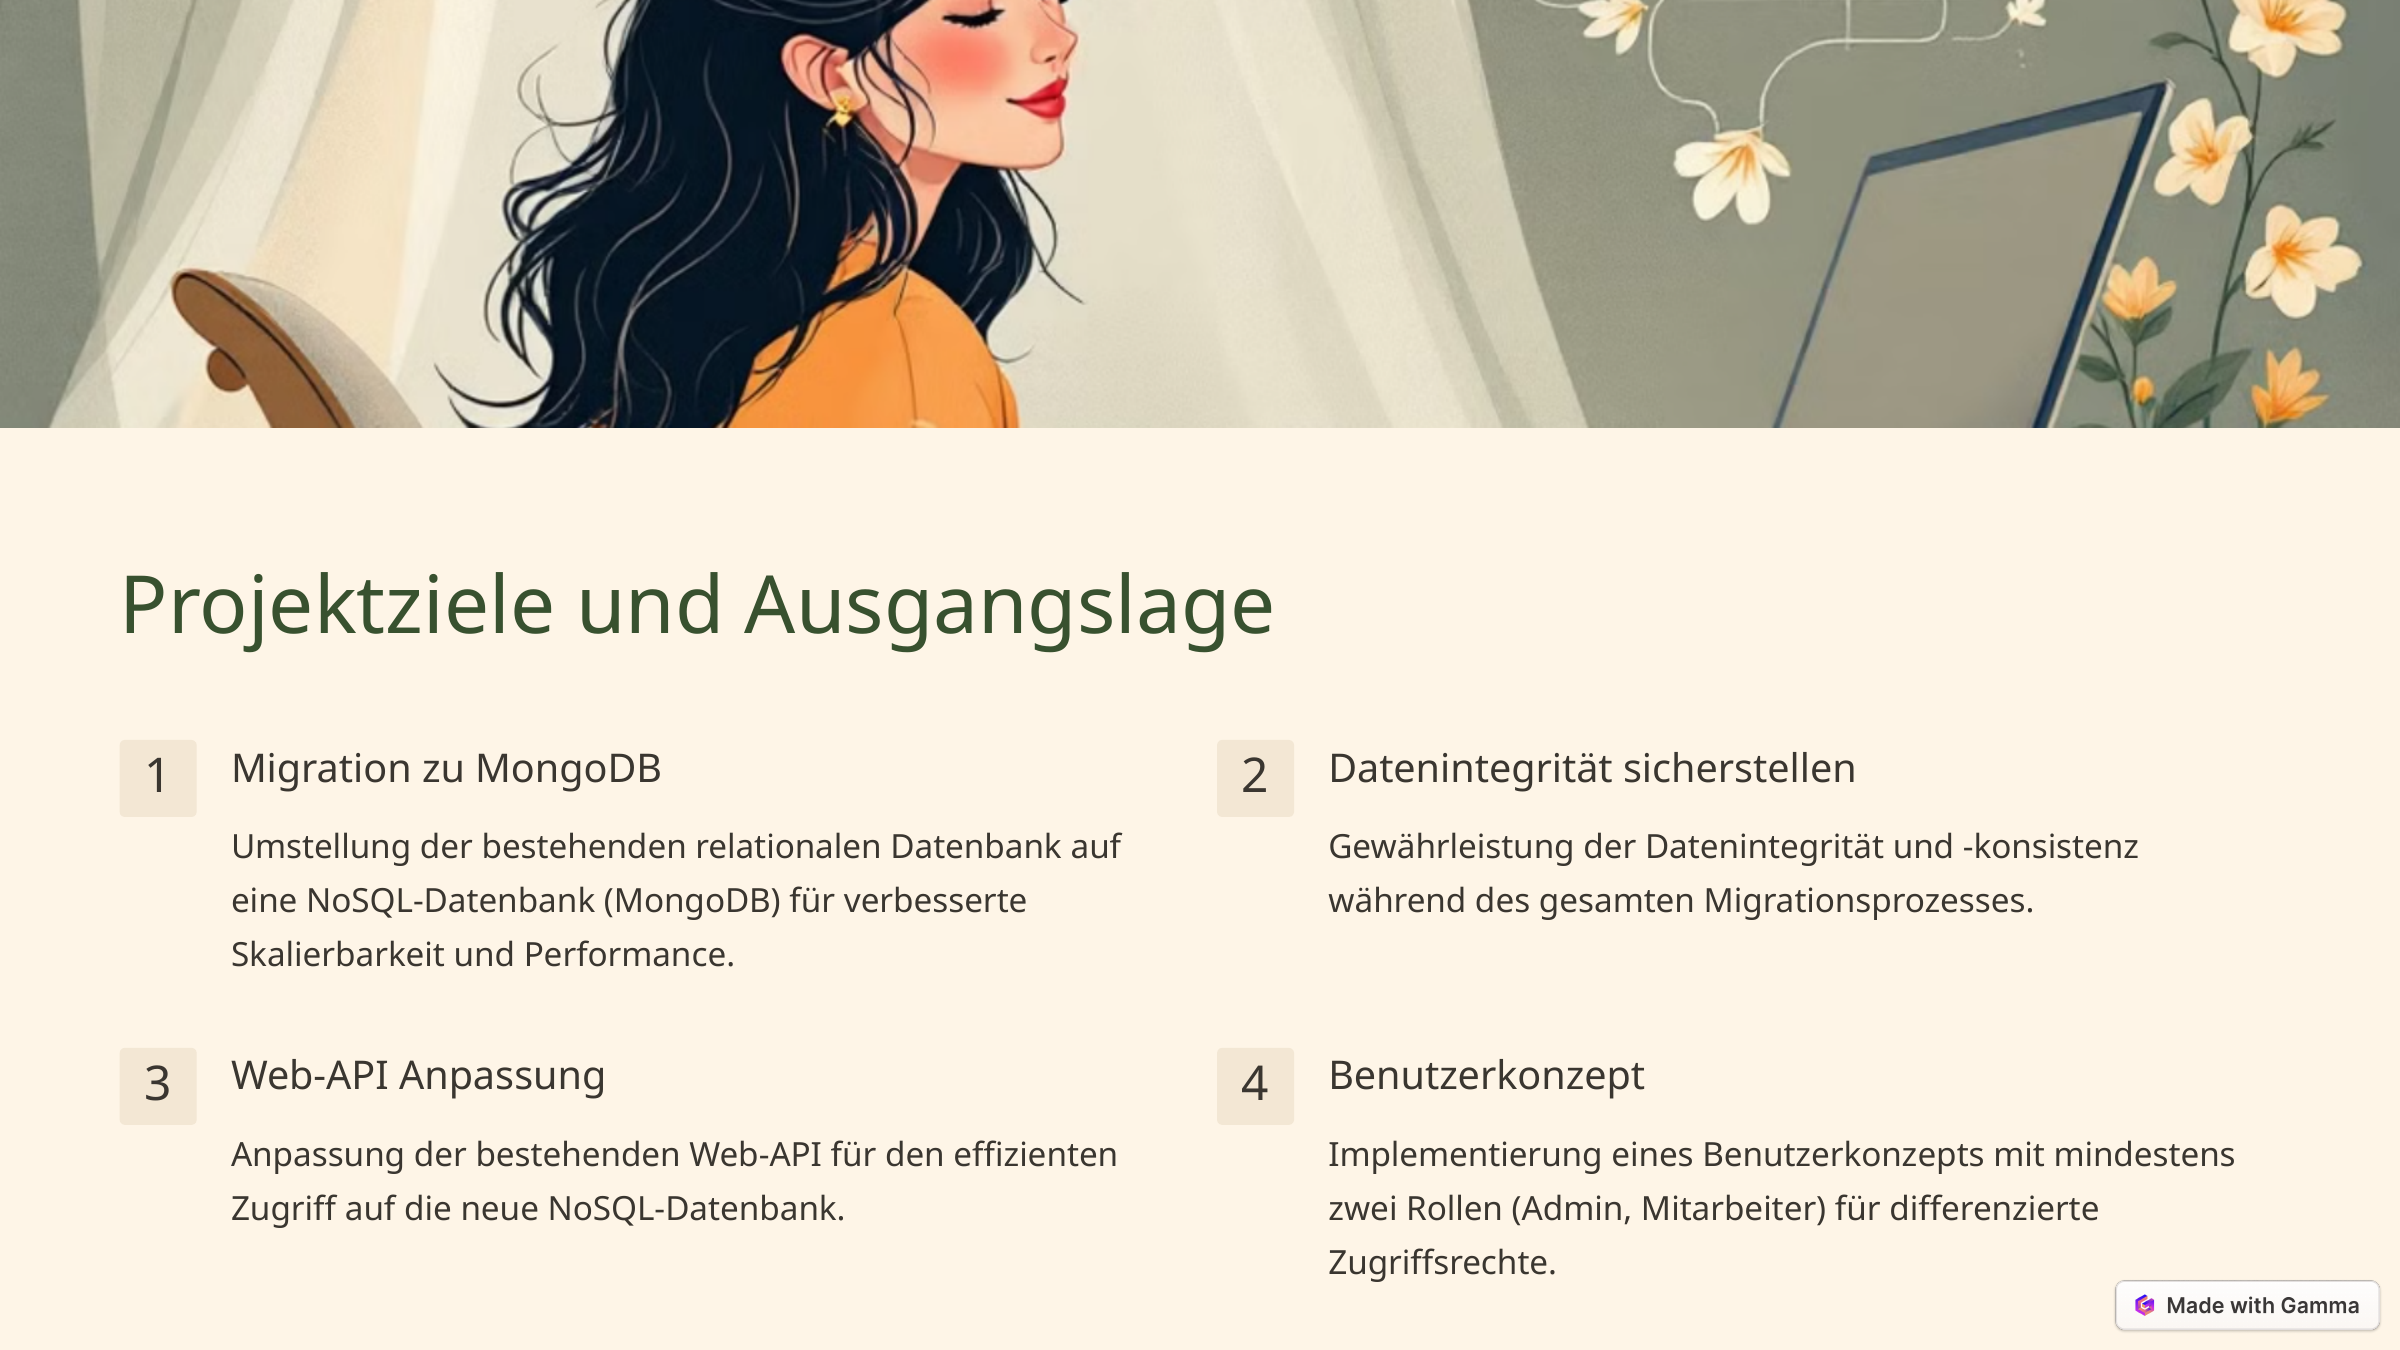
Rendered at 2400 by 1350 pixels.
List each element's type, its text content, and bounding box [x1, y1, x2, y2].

text_box Umstellung der bestehenden relationalen Datenbank auf eine NoSQL-Datenbank (MongoDB) für verbesserte Skalierbarkeit und Performance. [230, 810, 1183, 976]
text_box [1217, 1047, 1295, 1125]
text_box 1 [149, 754, 167, 803]
text_box [119, 1047, 197, 1125]
text_box Projektziele und Ausgangslage [119, 549, 1254, 651]
text_box Web-API Anpassung [231, 1047, 634, 1099]
picture [0, 0, 2400, 428]
text_box Gewährleistung der Datenintegrität und -konsistenz während des gesamten Migrationsprozesses. [1328, 810, 2281, 921]
text_box 4 [1242, 1062, 1269, 1111]
text_box Implementierung eines Benutzerkonzepts mit mindestens zwei Rollen (Admin, Mitarbeiter) für differenzierte Zugriffsrechte. [1328, 1118, 2281, 1229]
text_box 2 [1242, 754, 1269, 803]
picture [2106, 1271, 2389, 1339]
text_box 3 [144, 1062, 172, 1111]
text_box [1217, 739, 1295, 817]
text_box [119, 739, 197, 817]
text_box Benutzerkonzept [1328, 1047, 1731, 1099]
text_box Migration zu MongoDB [230, 739, 664, 791]
text_box Anpassung der bestehenden Web-API für den effizienten Zugriff auf die neue NoSQL-Datenbank. [230, 1118, 1183, 1229]
text_box Datenintegrität sicherstellen [1328, 739, 1866, 791]
